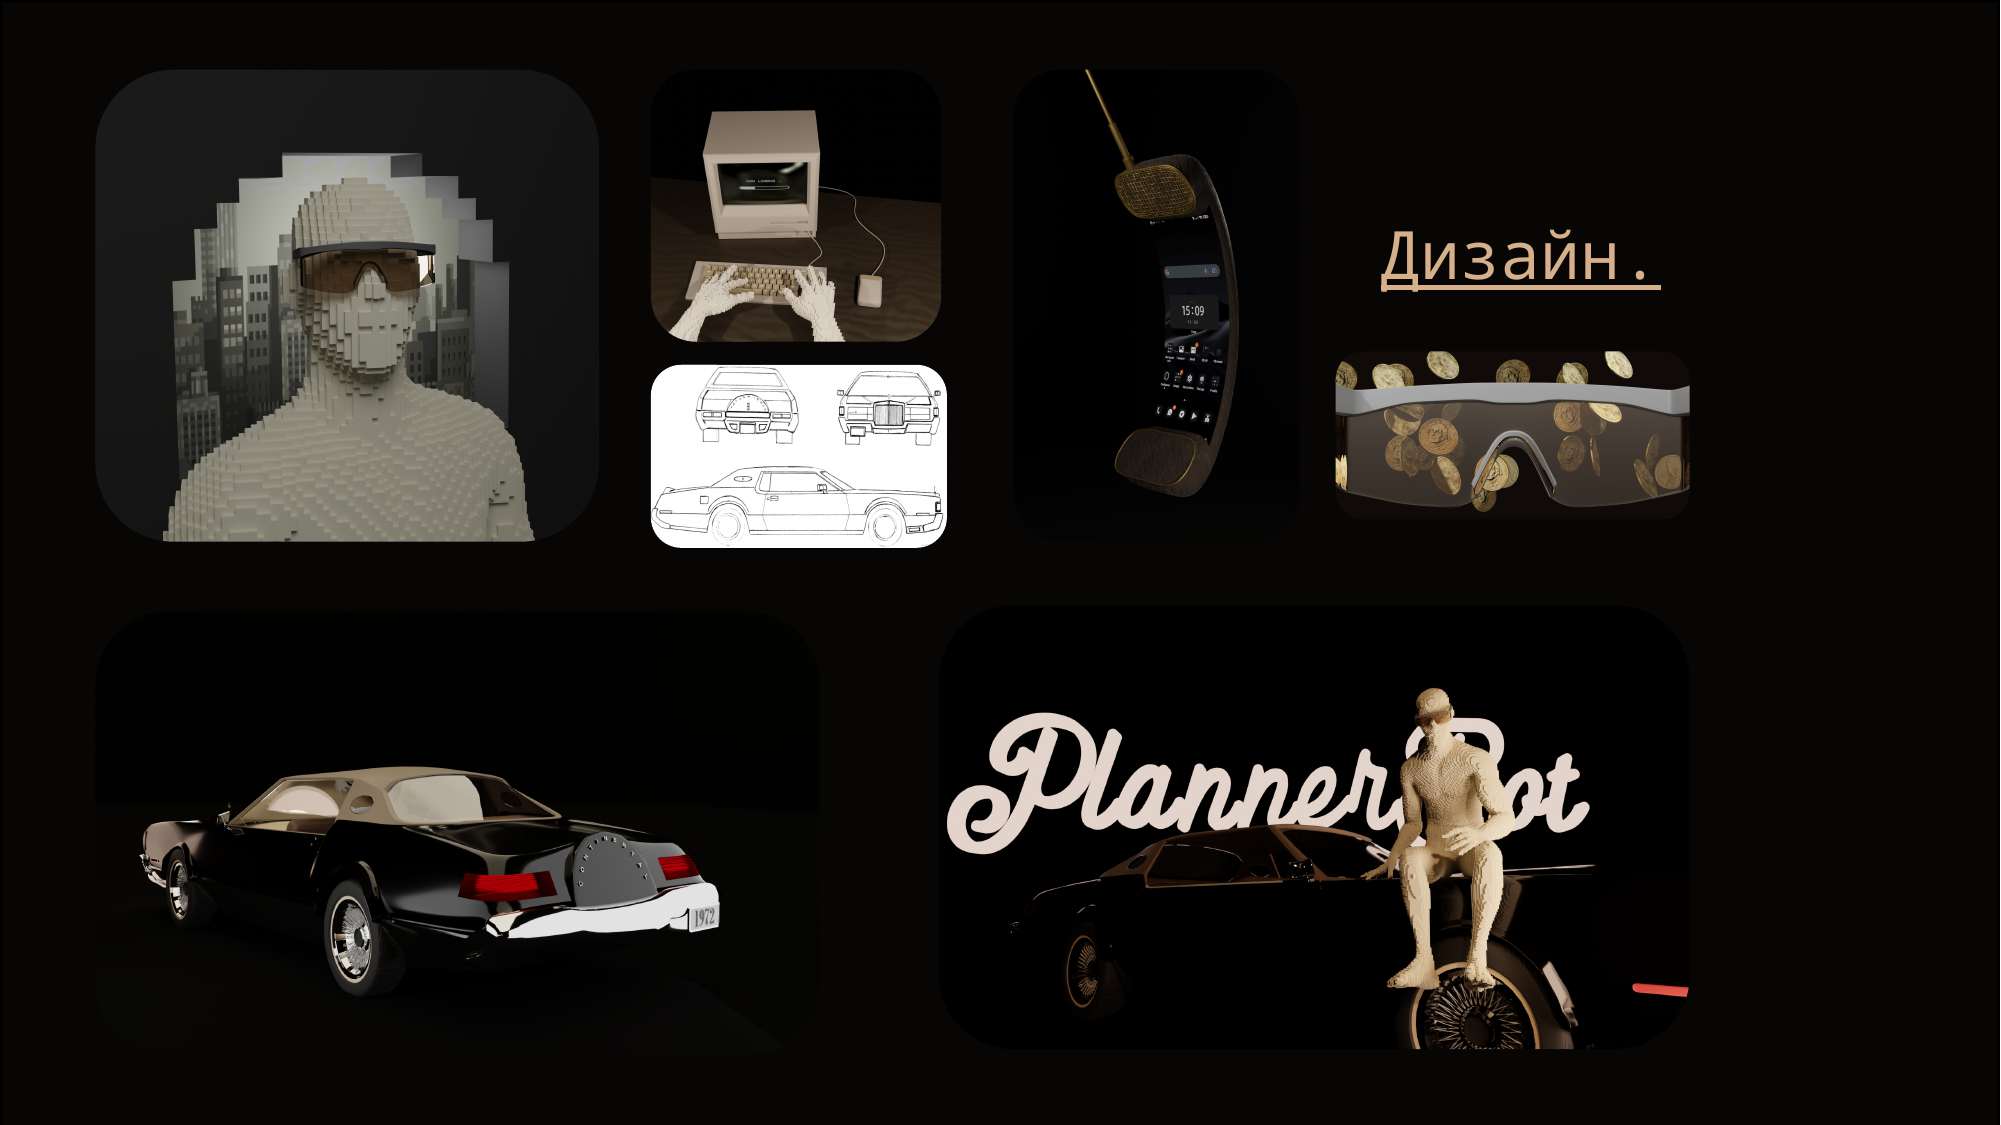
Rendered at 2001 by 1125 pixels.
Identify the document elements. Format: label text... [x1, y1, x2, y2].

text_box [1012, 68, 1301, 543]
text_box [94, 68, 601, 543]
text_box [938, 604, 1691, 1051]
text_box [1334, 350, 1691, 521]
text_box [94, 610, 822, 1057]
text_box [649, 68, 943, 343]
text_box Дизайн. [1366, 205, 2000, 301]
text_box [0, 0, 2000, 1125]
text_box [649, 363, 948, 549]
